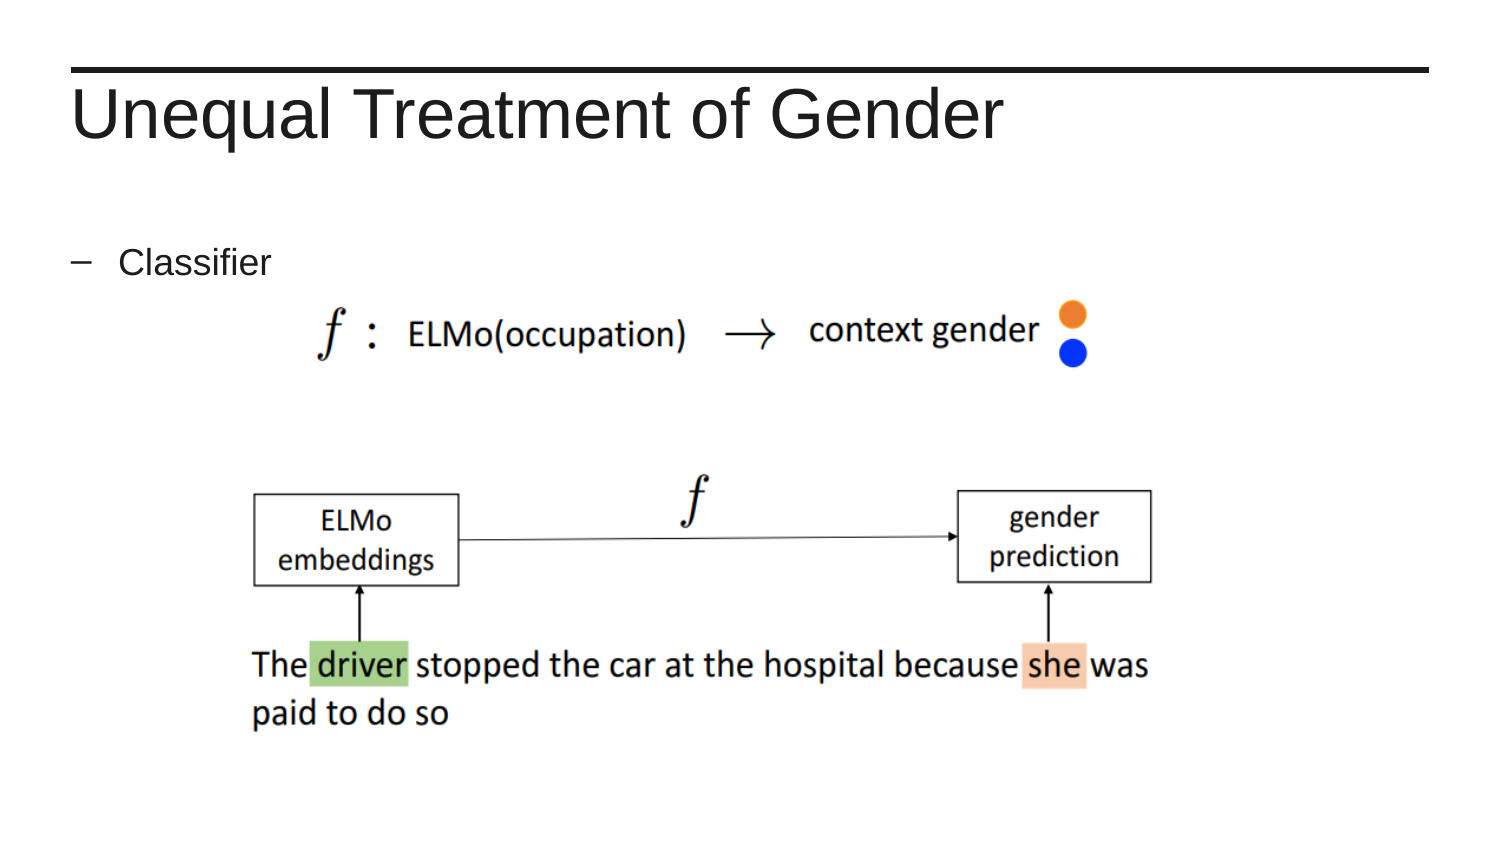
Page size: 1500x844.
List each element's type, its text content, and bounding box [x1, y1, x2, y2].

list Classifier [70, 237, 1420, 713]
picture [212, 296, 1188, 738]
list Unequal Treatment of Gender [70, 67, 1430, 183]
